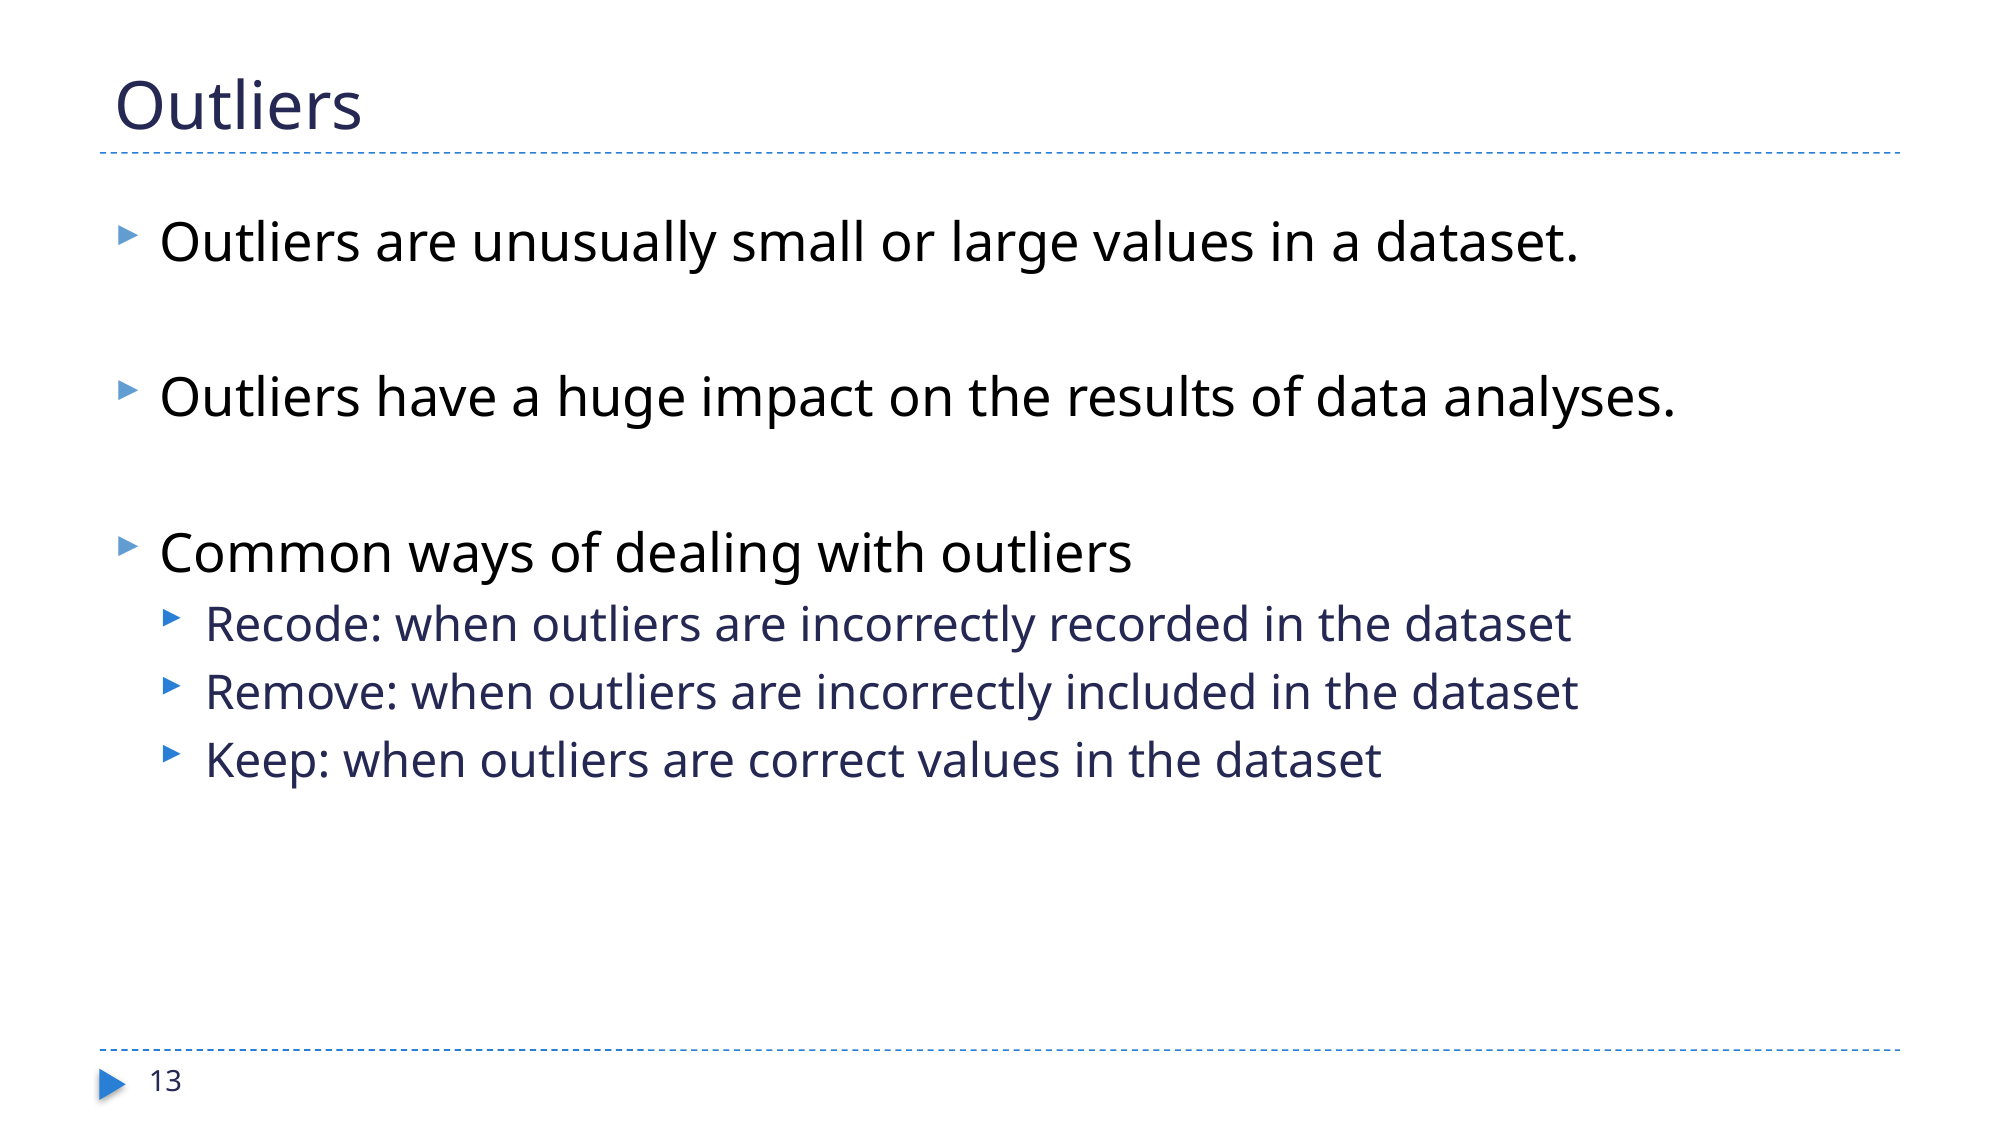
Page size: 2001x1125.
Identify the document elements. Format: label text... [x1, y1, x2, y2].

list Outliers are unusually small or large values in a dataset. Outliers have a huge impact on the results of data analyses. Common ways of dealing with outliers Recode: when outliers are incorrectly recorded in the dataset Remove: when outliers are incorrectly included in the dataset Keep: when outliers are correct values in the dataset [99, 200, 1900, 1010]
slide_number 13 [133, 1055, 568, 1103]
title Outliers [99, 24, 1900, 151]
